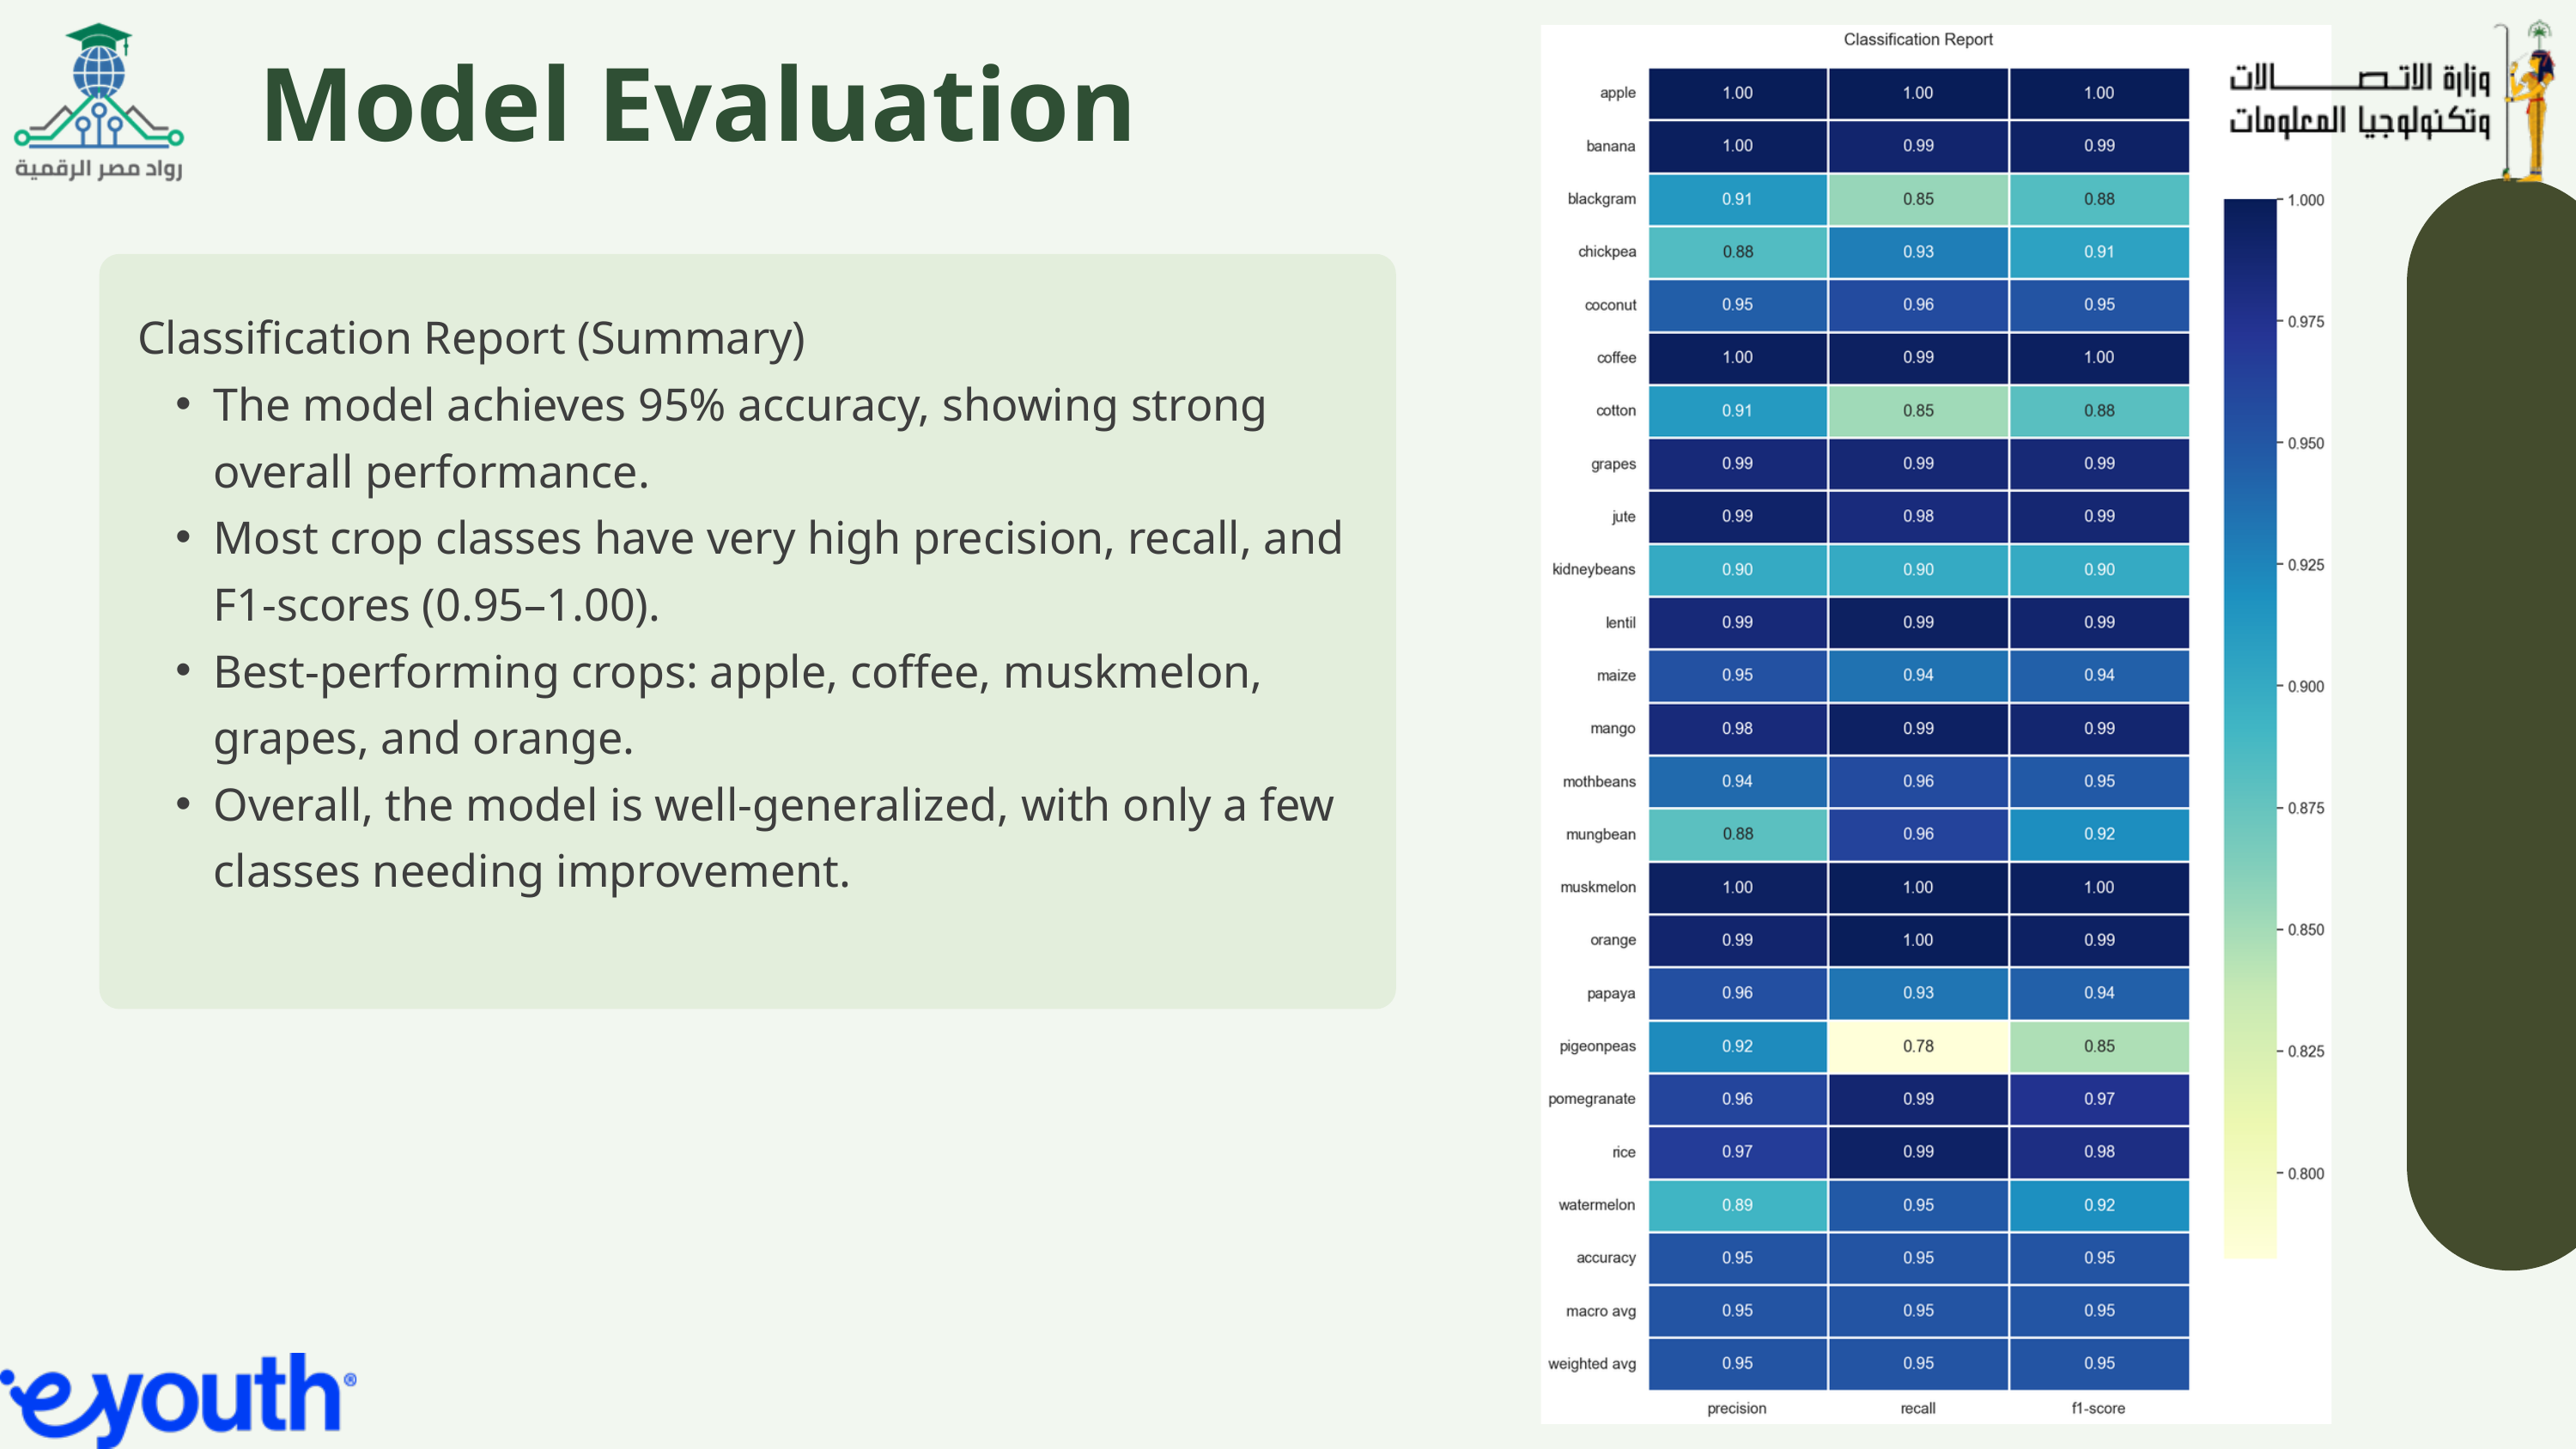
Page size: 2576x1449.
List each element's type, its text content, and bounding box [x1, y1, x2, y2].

text_box Model Evaluation [258, 60, 1584, 162]
text_box [2219, 15, 2576, 192]
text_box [99, 253, 1396, 1009]
text_box [1540, 25, 2332, 1424]
text_box [0, 1353, 357, 1449]
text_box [2406, 178, 2576, 1271]
text_box [0, 0, 259, 254]
